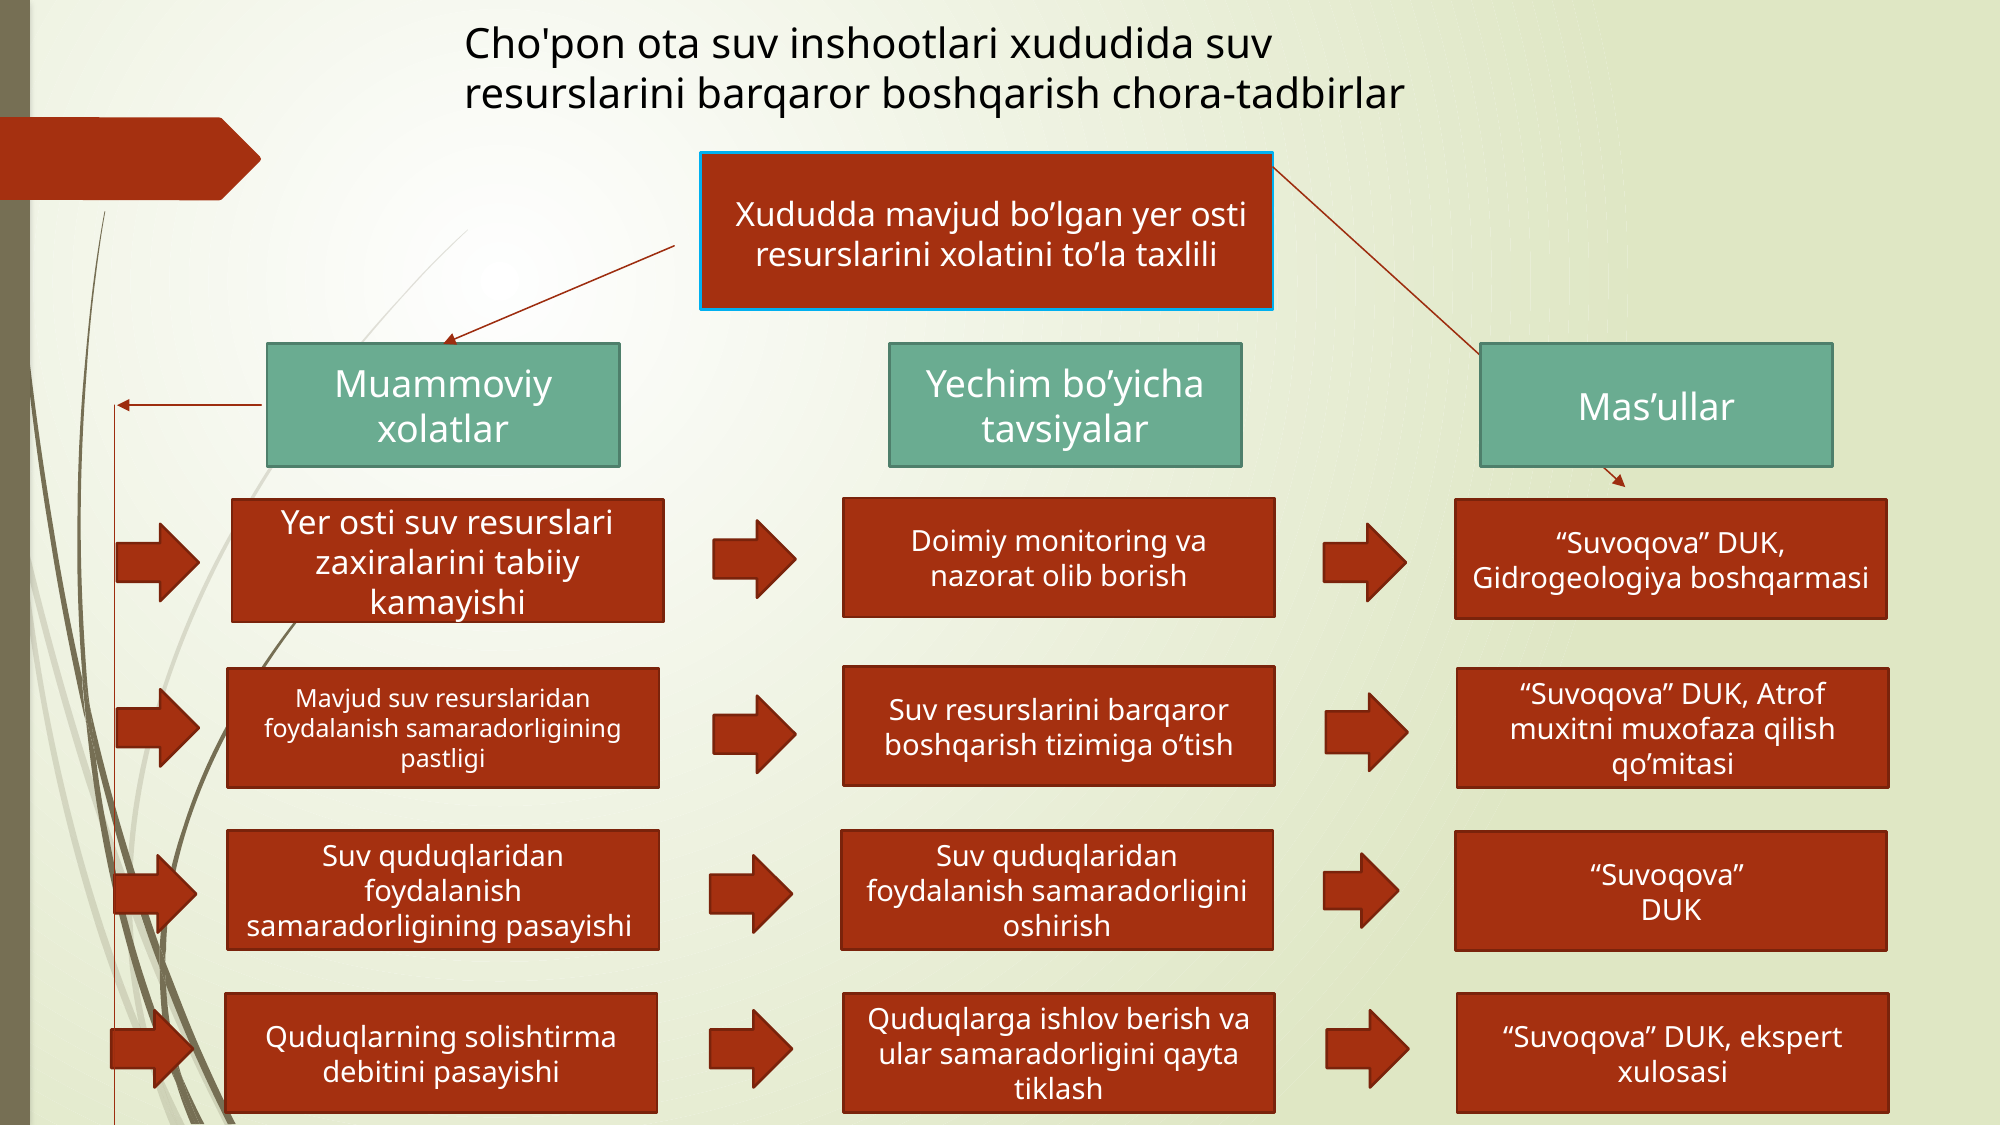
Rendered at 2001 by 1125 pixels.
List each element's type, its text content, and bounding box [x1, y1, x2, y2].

text_box [712, 694, 797, 775]
text_box “Suvoqova” DUK [1454, 830, 1888, 952]
text_box [708, 854, 794, 934]
text_box Yechim bo’yicha tavsiyalar [888, 342, 1243, 468]
text_box Mavjud suv resurslaridan foydalanish samaradorligining pastligi [226, 667, 660, 789]
text_box “Suvoqova” DUK, Gidrogeologiya boshqarmasi [1454, 498, 1888, 620]
text_box Suv quduqlaridan foydalanish samaradorligini oshirish [840, 829, 1274, 951]
text_box [118, 1008, 195, 1089]
text_box Quduqlarga ishlov berish va ular samaradorligini qayta tiklash [842, 992, 1276, 1114]
text_box [712, 519, 797, 599]
text_box [1322, 522, 1407, 603]
text_box Suv quduqlaridan foydalanish samaradorligining pasayishi [226, 829, 660, 951]
text_box “Suvoqova” DUK, ekspert xulosasi [1456, 992, 1890, 1114]
text_box [708, 1008, 794, 1089]
text_box Suv resurslarini barqaror boshqarish tizimiga o’tish [842, 665, 1276, 787]
text_box Quduqlarning solishtirma debitini pasayishi [224, 992, 658, 1114]
text_box [1324, 692, 1409, 773]
text_box Mas’ullar [1629, 342, 1834, 468]
text_box Doimiy monitoring va nazorat olib borish [842, 497, 1276, 618]
text_box Muammoviy xolatlar [266, 342, 621, 468]
text_box [118, 688, 200, 768]
text_box “Suvoqova” DUK, Atrof muxitni muxofaza qilish qo’mitasi [1456, 667, 1890, 789]
text_box Cho'pon ota suv inshootlari xududida suv resurslarini barqaror boshqarish chora-tadbirlar [449, 9, 1450, 124]
text_box [118, 522, 200, 603]
text_box [1322, 852, 1400, 929]
text_box [1325, 1008, 1410, 1089]
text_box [443, 245, 675, 345]
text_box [1272, 166, 1626, 488]
text_box Yer osti suv resurslari zaxiralarini tabiiy kamayishi [231, 498, 665, 623]
text_box [118, 854, 198, 934]
text_box Xududda mavjud bo’lgan yer osti resurslarini xolatini to’la taxlili [699, 151, 1274, 311]
